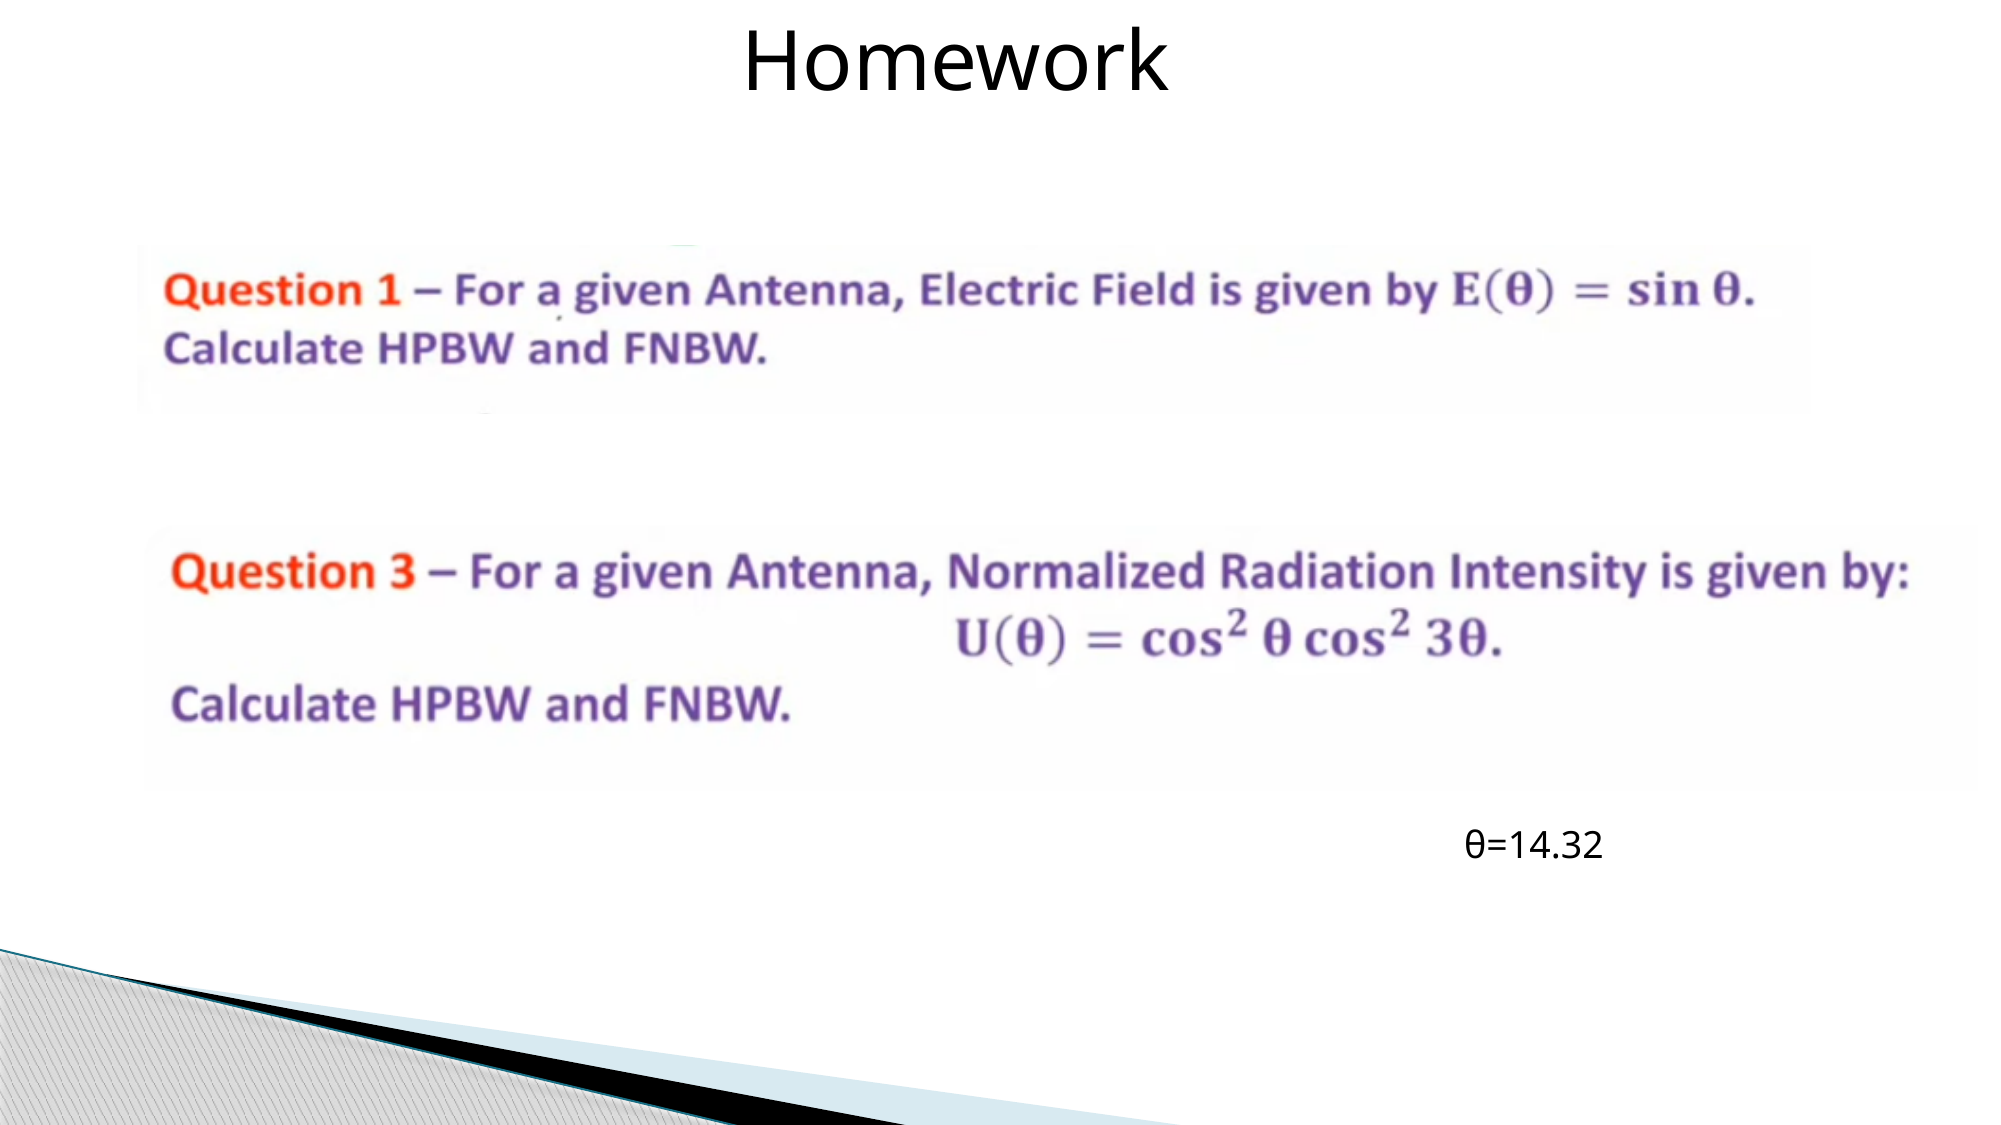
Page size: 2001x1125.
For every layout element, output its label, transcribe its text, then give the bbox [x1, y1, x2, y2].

text_box Homework [169, 0, 1743, 115]
picture [110, 244, 1812, 415]
picture [110, 510, 1978, 791]
text_box θ=14.32 [1449, 813, 1843, 874]
